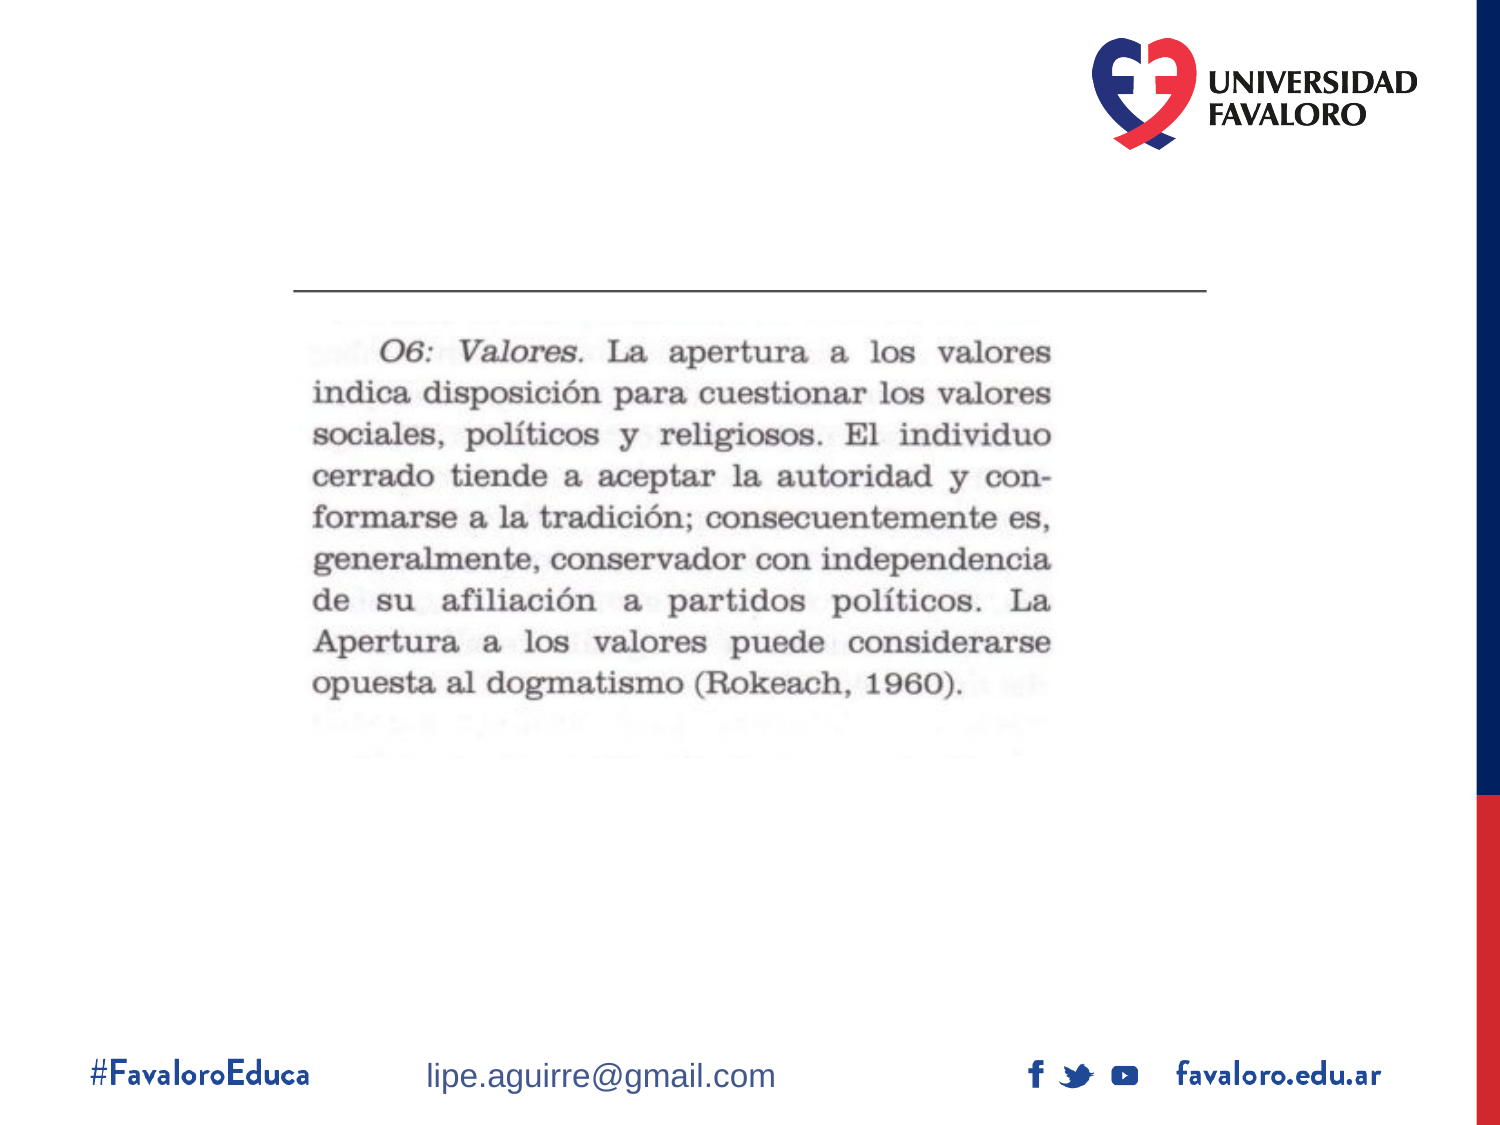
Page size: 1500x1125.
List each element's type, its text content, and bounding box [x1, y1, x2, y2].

picture [76, 1035, 322, 1106]
picture [293, 290, 1207, 835]
text_box lipe.aguirre@gmail.com [418, 1046, 785, 1102]
picture [1092, 38, 1417, 150]
picture [1014, 1041, 1388, 1100]
